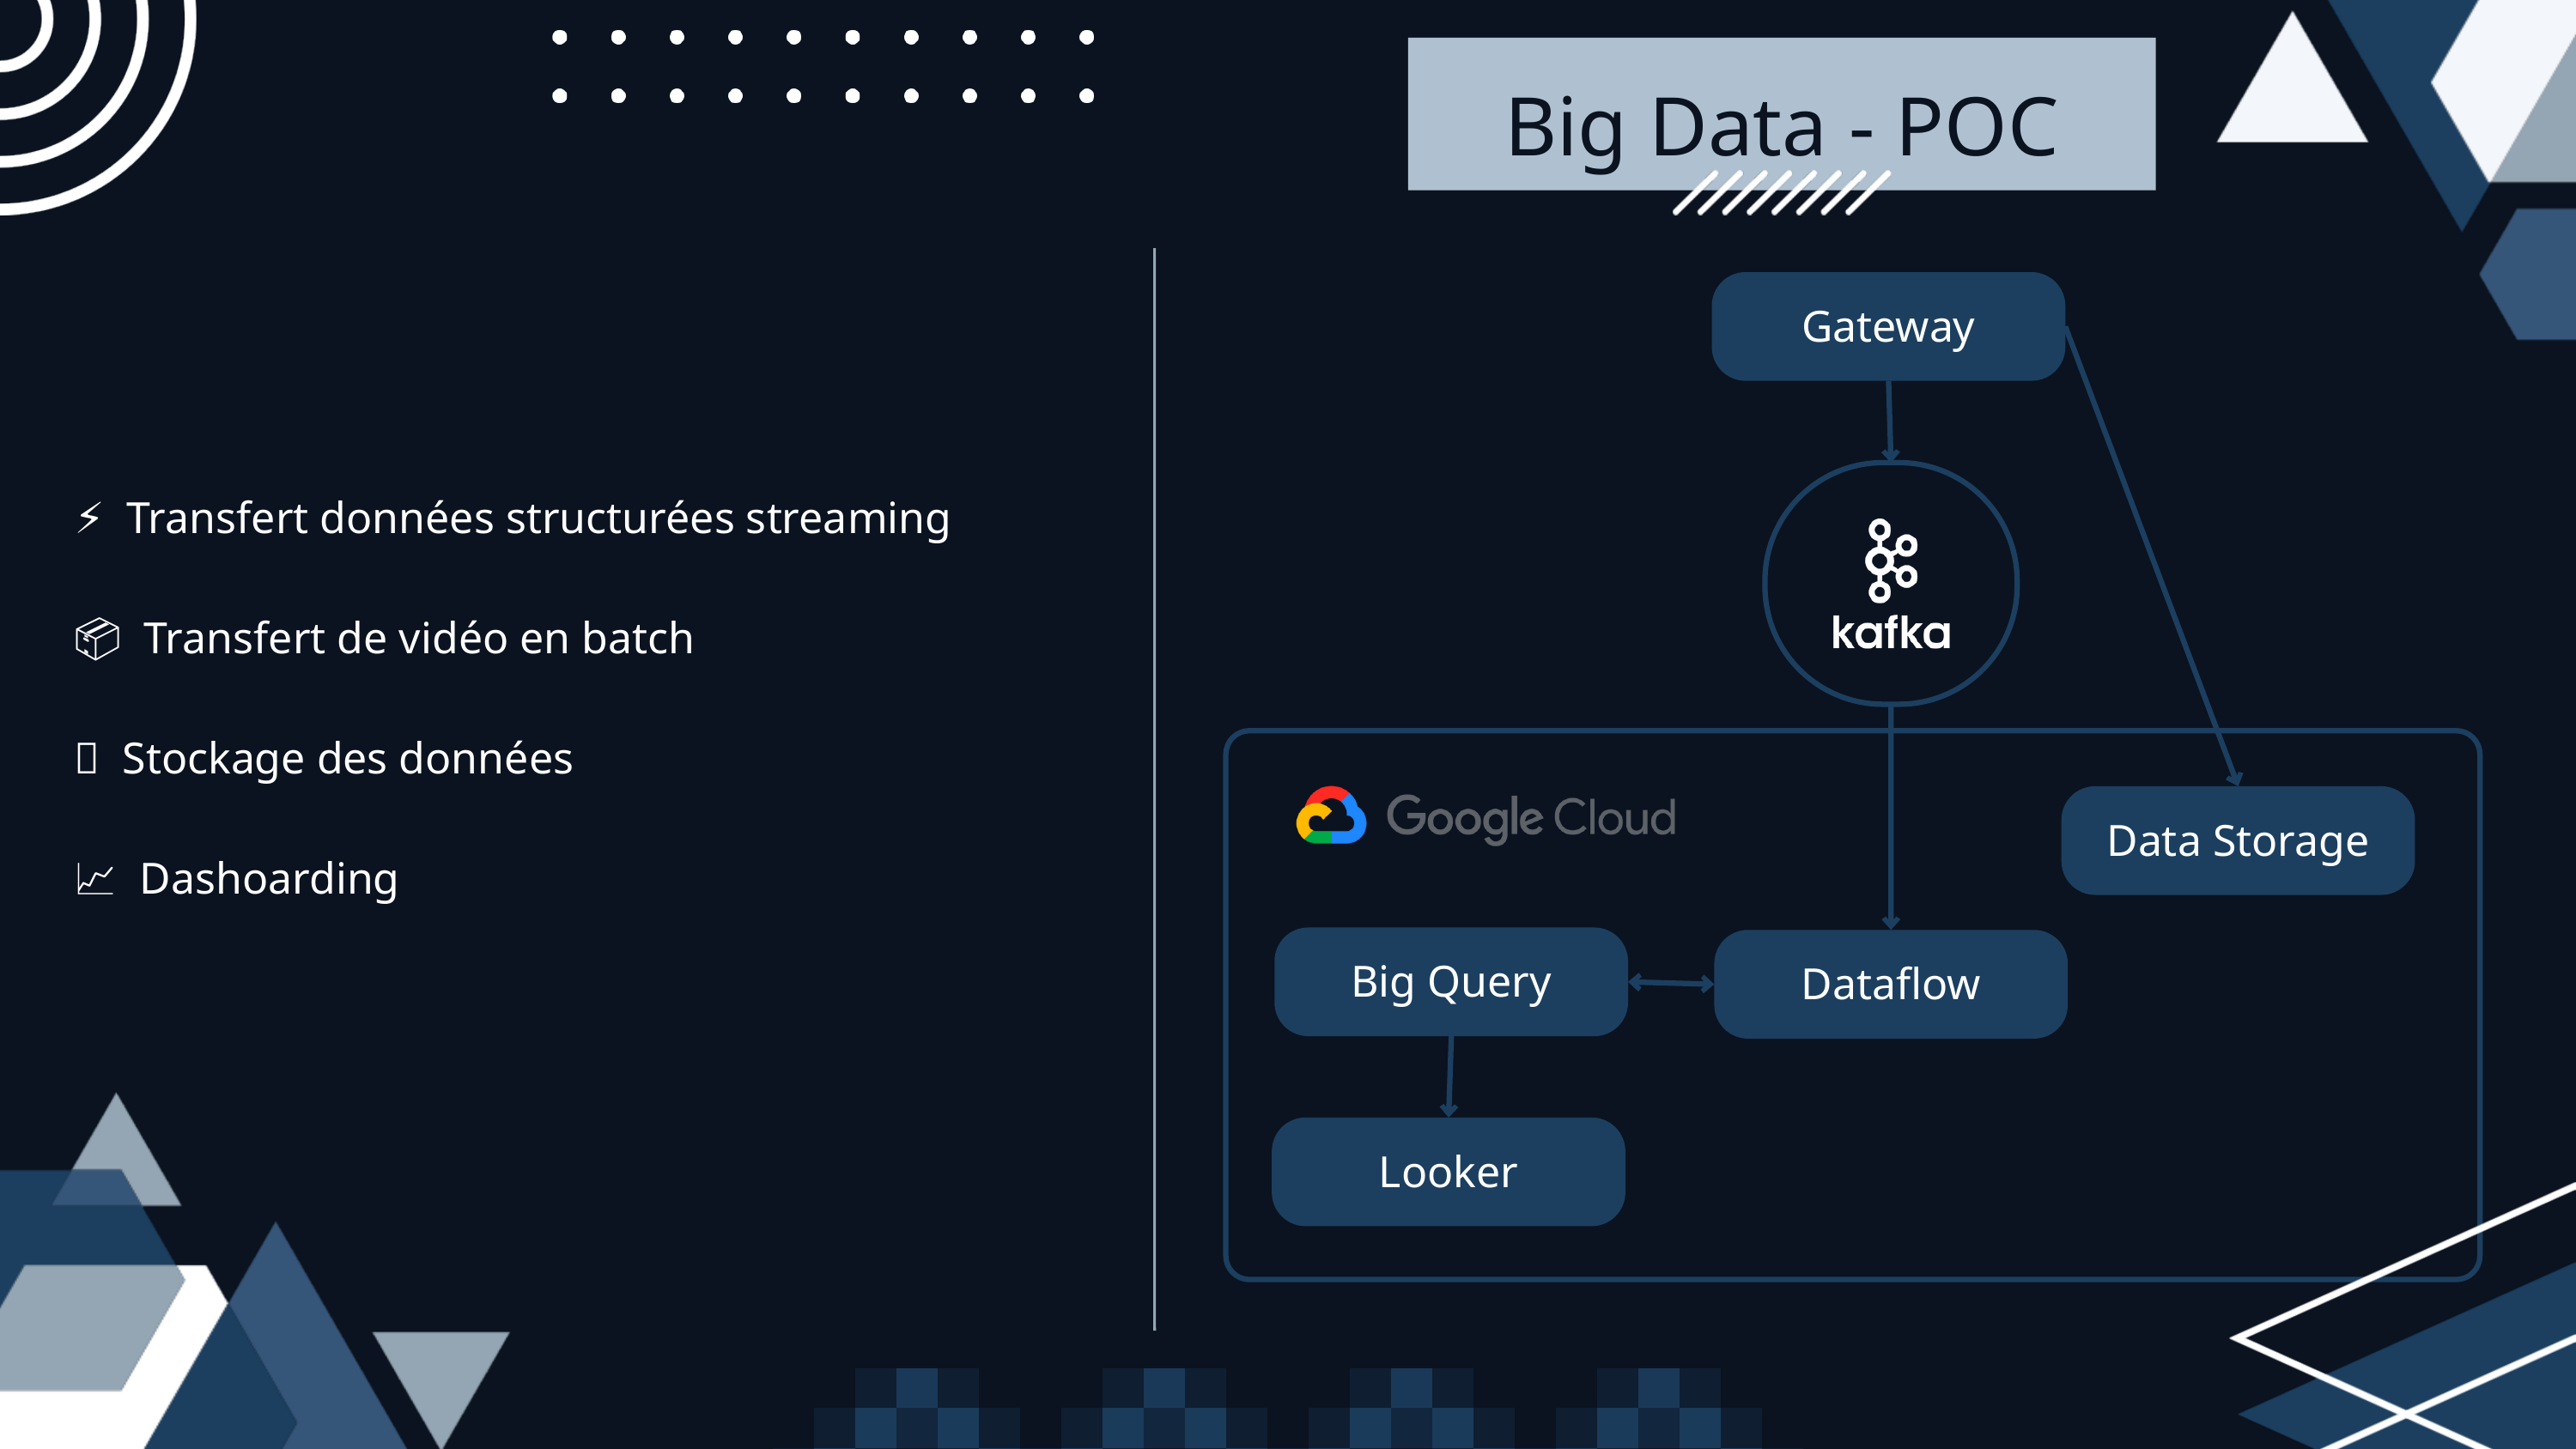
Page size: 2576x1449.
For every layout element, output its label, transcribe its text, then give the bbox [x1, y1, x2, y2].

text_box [1711, 271, 2066, 381]
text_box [1274, 927, 1629, 1037]
text_box [552, 0, 1094, 103]
text_box [1407, 37, 2156, 191]
text_box [0, 0, 197, 215]
text_box [2211, 0, 2576, 354]
text_box ⚡️ Transfert données structurées streaming 📦 Transfert de vidéo en batch 🚀 Stockage des données 📈 Dashoarding [74, 482, 1126, 903]
text_box [2229, 1182, 2576, 1449]
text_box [1271, 1117, 1626, 1227]
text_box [1765, 462, 2018, 705]
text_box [1225, 730, 2481, 1280]
text_box [772, 1368, 1803, 1449]
text_box Big Data - POC [1436, 58, 2128, 172]
text_box [0, 1070, 526, 1449]
text_box [1673, 172, 1892, 215]
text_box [1714, 930, 2069, 1040]
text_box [2061, 785, 2415, 895]
